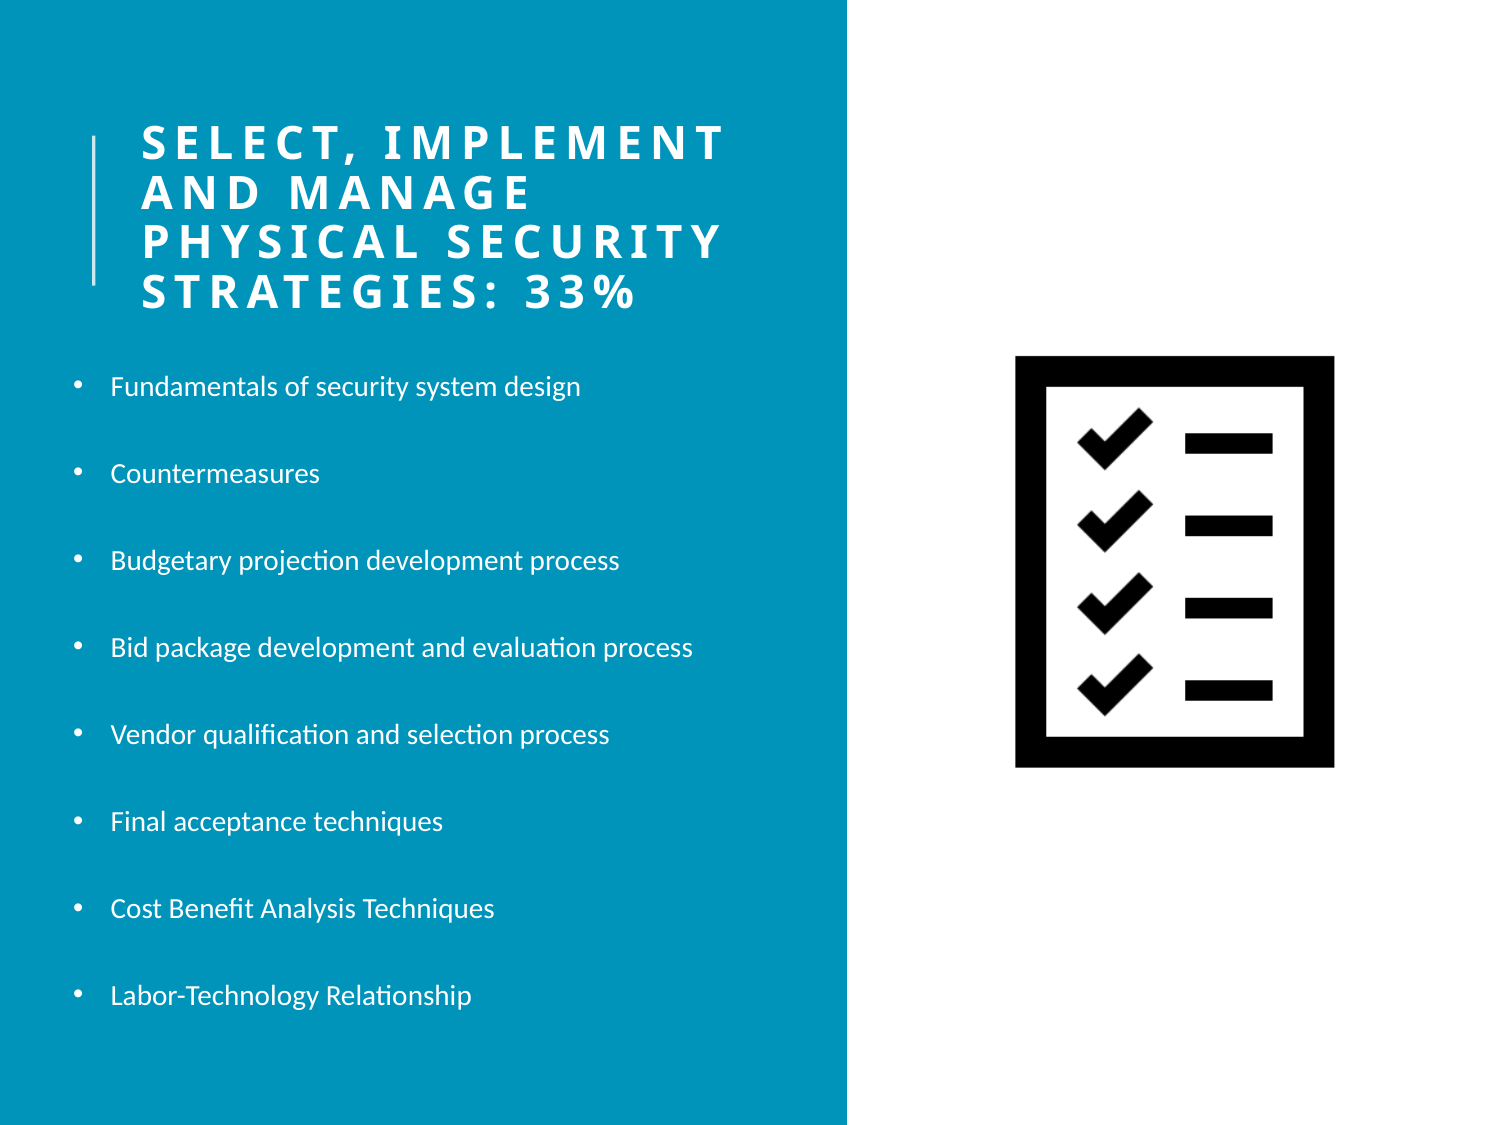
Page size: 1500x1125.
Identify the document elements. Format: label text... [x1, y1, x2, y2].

title Select, Implement and Manage Physical Security Strategies: 33% [126, 96, 749, 341]
picture [928, 315, 1422, 809]
list Fundamentals of security system design Countermeasures Budgetary projection development process Bid package development and evaluation process Vendor qualification and selection process Final acceptance techniques Cost Benefit Analysis Techniques Labor-Technology Relationship [39, 341, 848, 1125]
text_box [0, 0, 848, 1125]
text_box [848, 0, 1500, 1125]
